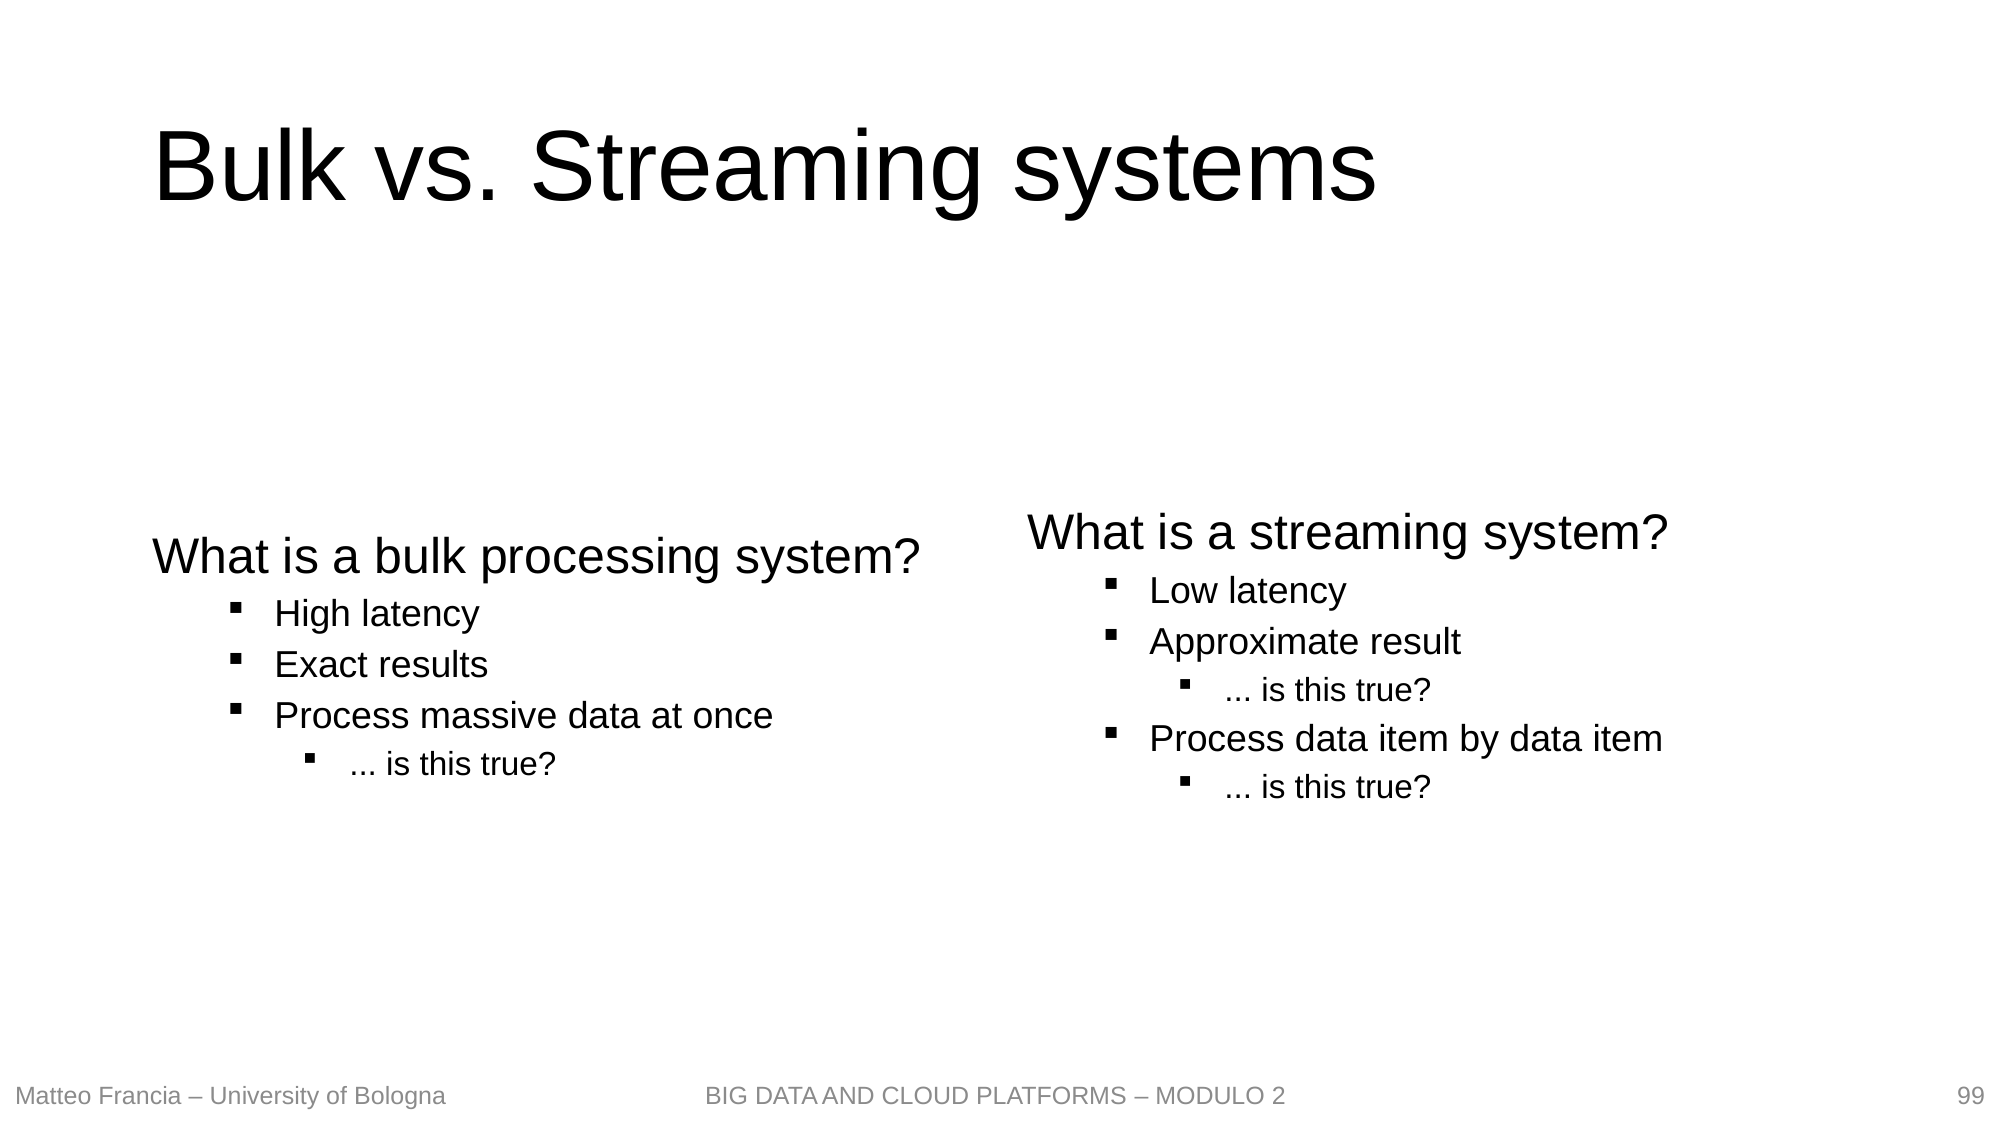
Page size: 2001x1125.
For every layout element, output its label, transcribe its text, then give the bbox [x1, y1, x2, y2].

list What is a bulk processing system? High latency Exact results Process massive data at once ... is this true? [137, 299, 988, 1014]
list What is a streaming system? Low latency Approximate result ... is this true? Process data item by data item ... is this true? [1012, 299, 1863, 1014]
title Bulk vs. Streaming systems [137, 59, 1863, 278]
footer Matteo Francia – University of Bologna [0, 1065, 466, 1125]
slide_number 99 [1550, 1065, 2000, 1125]
